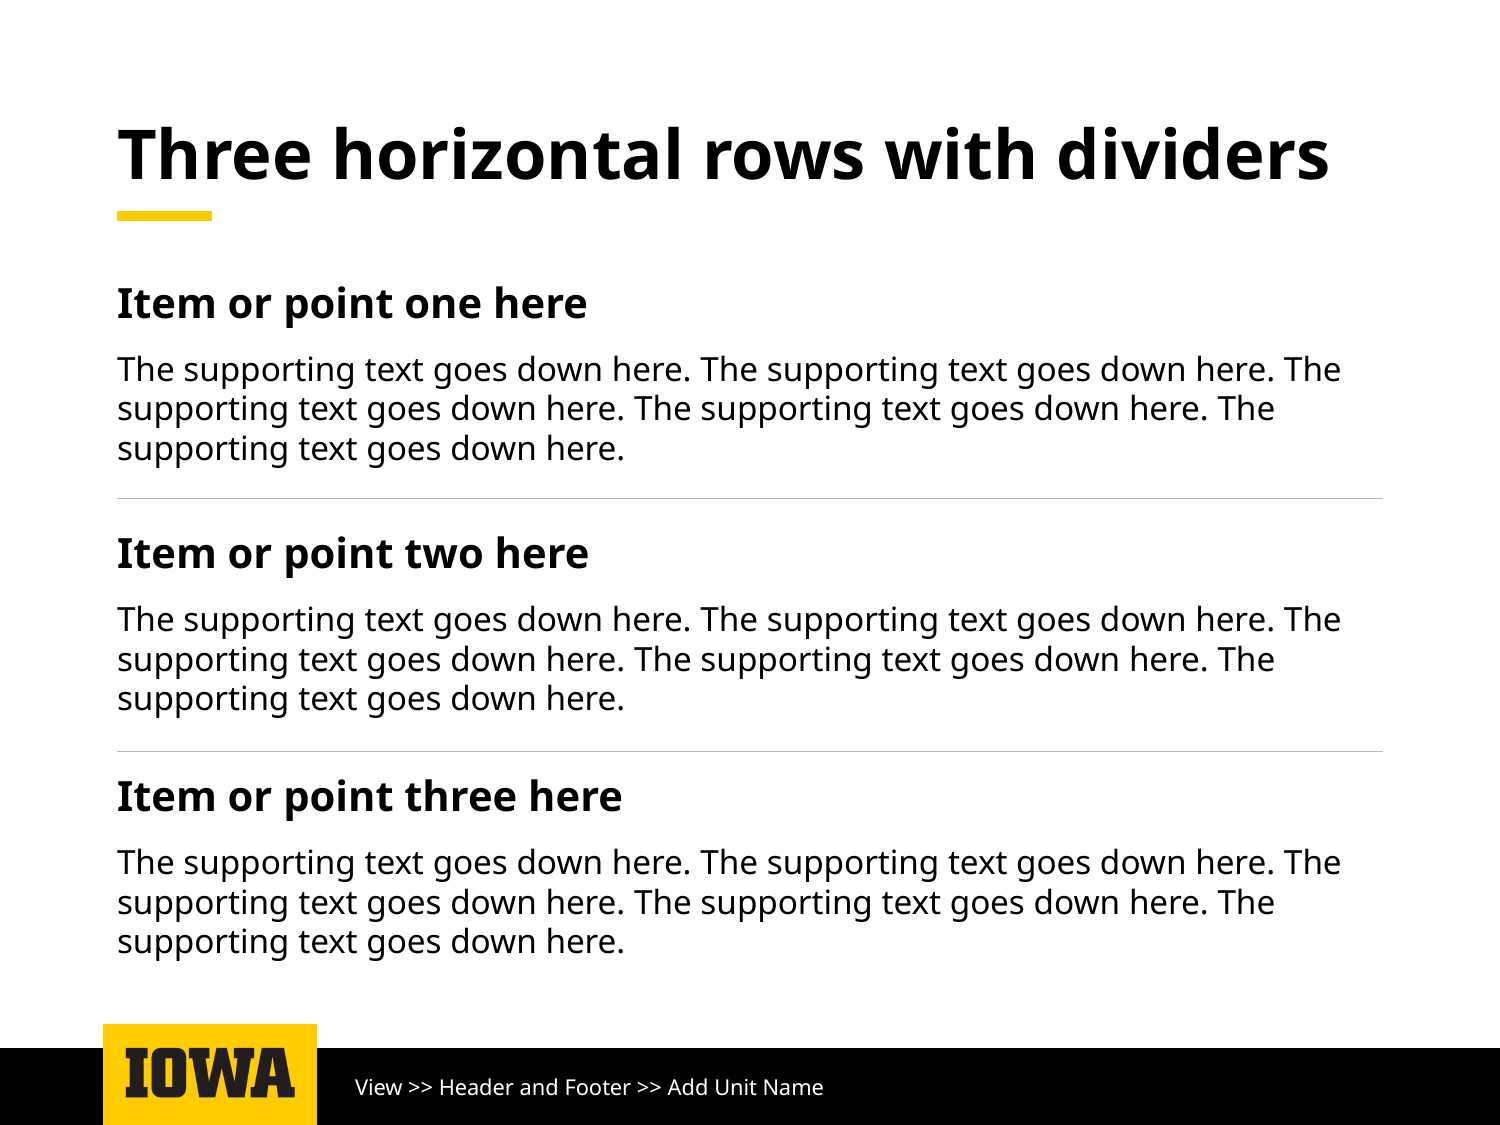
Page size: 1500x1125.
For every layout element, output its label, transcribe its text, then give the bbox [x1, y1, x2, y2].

list The supporting text goes down here. The supporting text goes down here. The supporting text goes down here. The supporting text goes down here. The supporting text goes down here. [117, 597, 1383, 722]
list Item or point one here [117, 276, 1383, 331]
picture [103, 1024, 317, 1125]
footer View >> Header and Footer >> Add Unit Name [340, 1056, 1409, 1117]
list Item or point three here [117, 769, 1383, 823]
list Item or point two here [117, 526, 1383, 581]
list The supporting text goes down here. The supporting text goes down here. The supporting text goes down here. The supporting text goes down here. The supporting text goes down here. [117, 841, 1383, 965]
list The supporting text goes down here. The supporting text goes down here. The supporting text goes down here. The supporting text goes down here. The supporting text goes down here. [117, 347, 1383, 472]
title Three horizontal rows with dividers [117, 86, 1383, 229]
